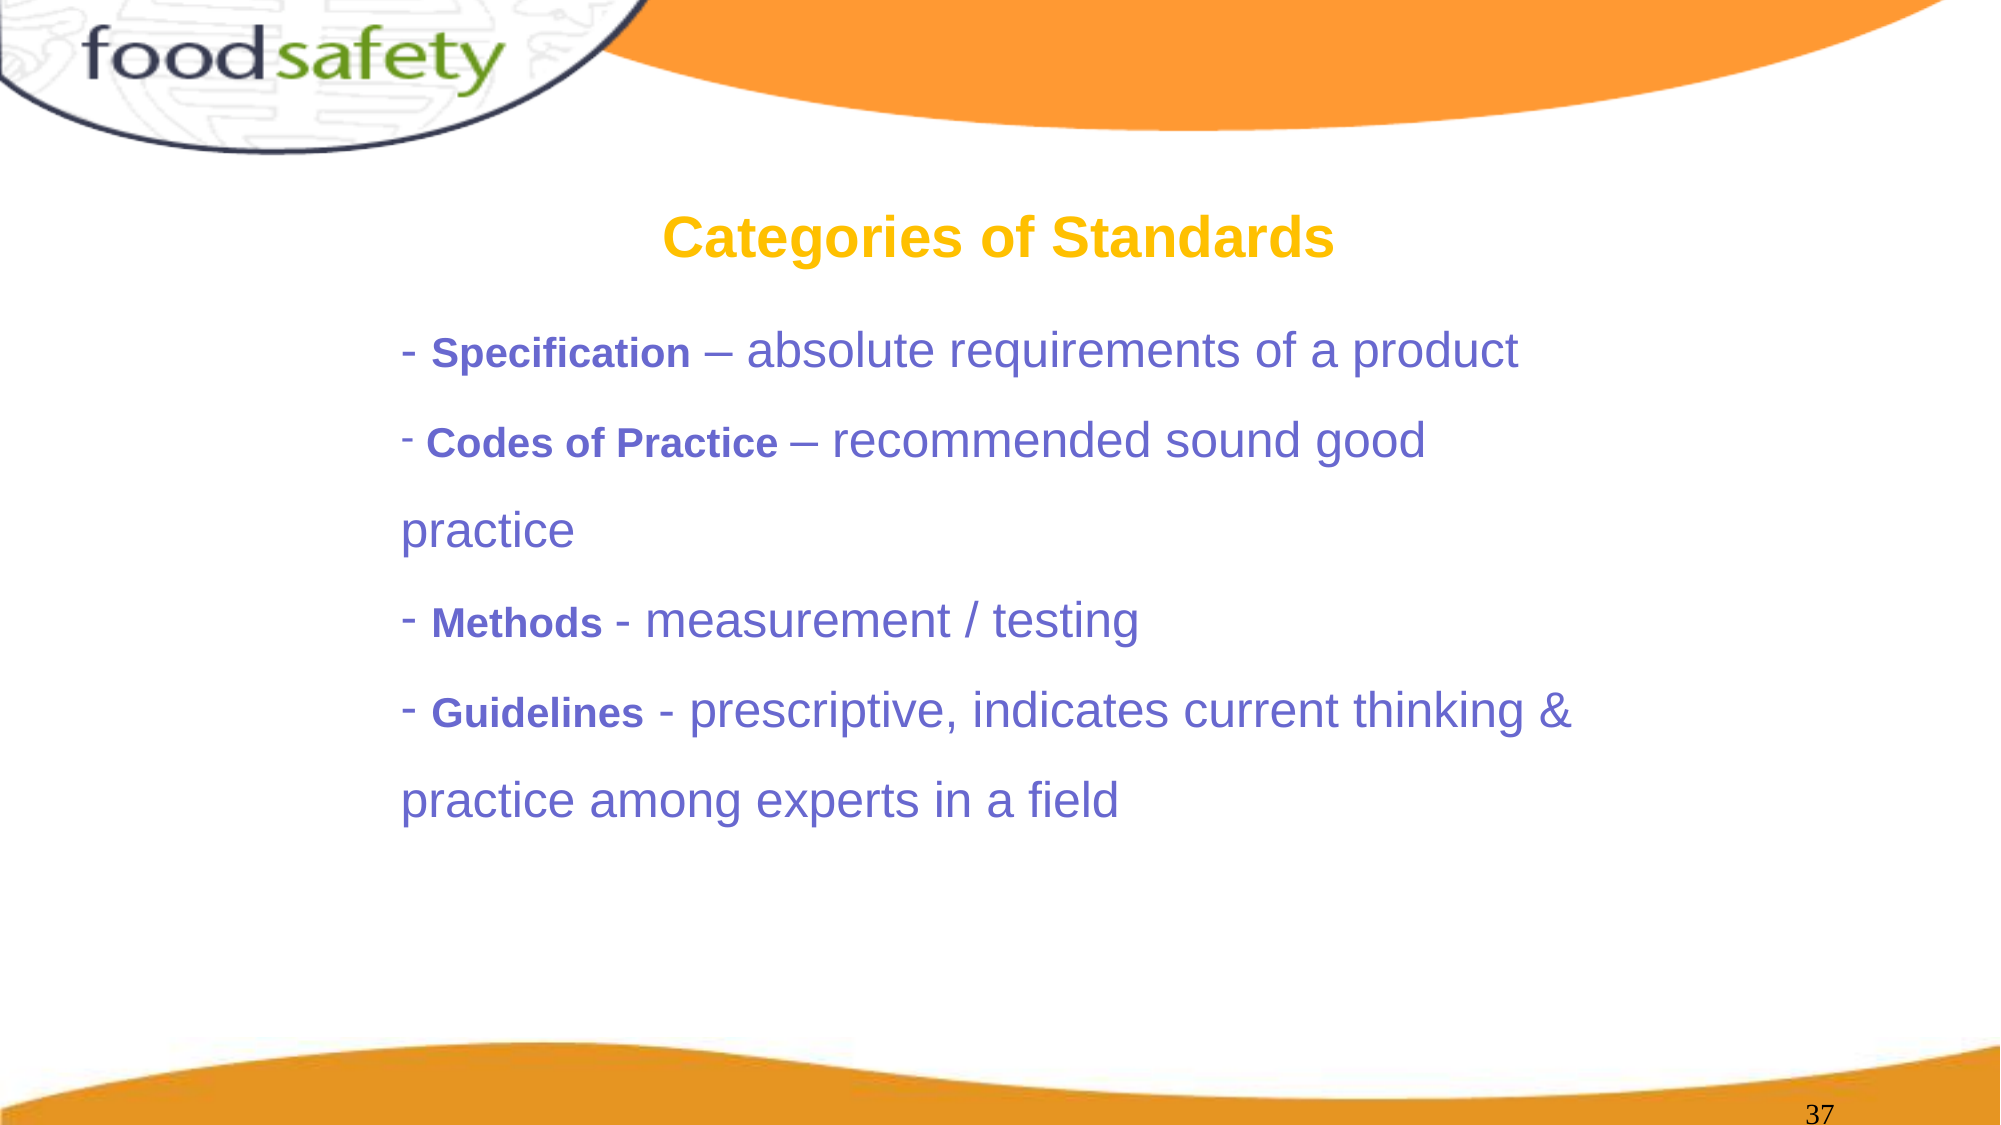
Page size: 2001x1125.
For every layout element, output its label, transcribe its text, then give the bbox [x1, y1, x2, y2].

picture [0, 0, 2000, 164]
text_box - Specification – absolute requirements of a product Codes of Practice – recommended sound good practice Methods - measurement / testing Guidelines - prescriptive, indicates current thinking & practice among experts in a field [385, 279, 1603, 835]
text_box Categories of Standards [324, 187, 1675, 280]
slide_number ‹#› [1433, 1087, 1850, 1125]
picture [0, 1037, 2000, 1125]
